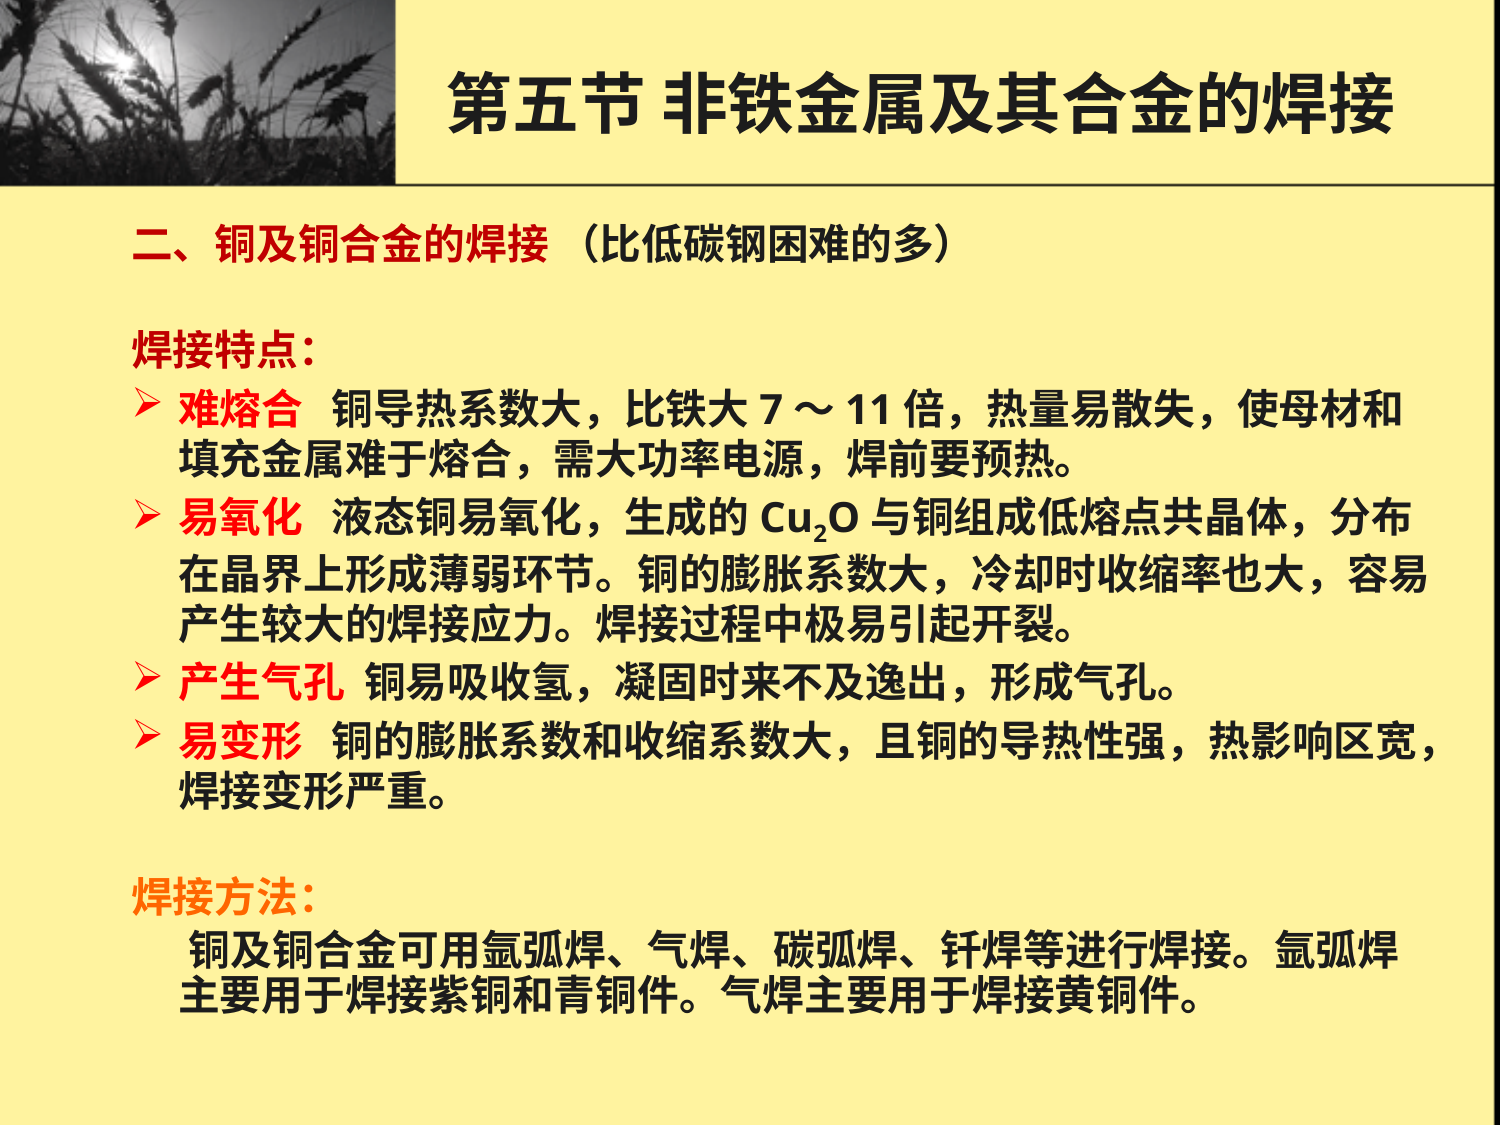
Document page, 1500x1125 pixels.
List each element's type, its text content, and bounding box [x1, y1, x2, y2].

picture [0, 0, 1500, 1125]
list 二、铜及铜合金的焊接 （比低碳钢困难的多） 焊接特点： 难熔合 铜导热系数大，比铁大7～11倍，热量易散失，使母材和填充金属难于熔合，需大功率电源，焊前要预热。 易氧化 液态铜易氧化，生成的Cu2O与铜组成低熔点共晶体，分布在晶界上形成薄弱环节。铜的膨胀系数大，冷却时收缩率也大，容易产生较大的焊接应力。焊接过程中极易引起开裂。 产生气孔 铜易吸收氢，凝固时来不及逸出，形成气孔。 易变形 铜的膨胀系数和收缩系数大，且铜的导热性强，热影响区宽，焊接变形严重。 焊接方法： 铜及铜合金可用氩弧焊、气焊、碳弧焊、钎焊等进行焊接。氩弧焊主要用于焊接紫铜和青铜件。气焊主要用于焊接黄铜件。 [41, 219, 1447, 1094]
text_box 第五节 非铁金属及其合金的焊接 [430, 54, 1459, 150]
